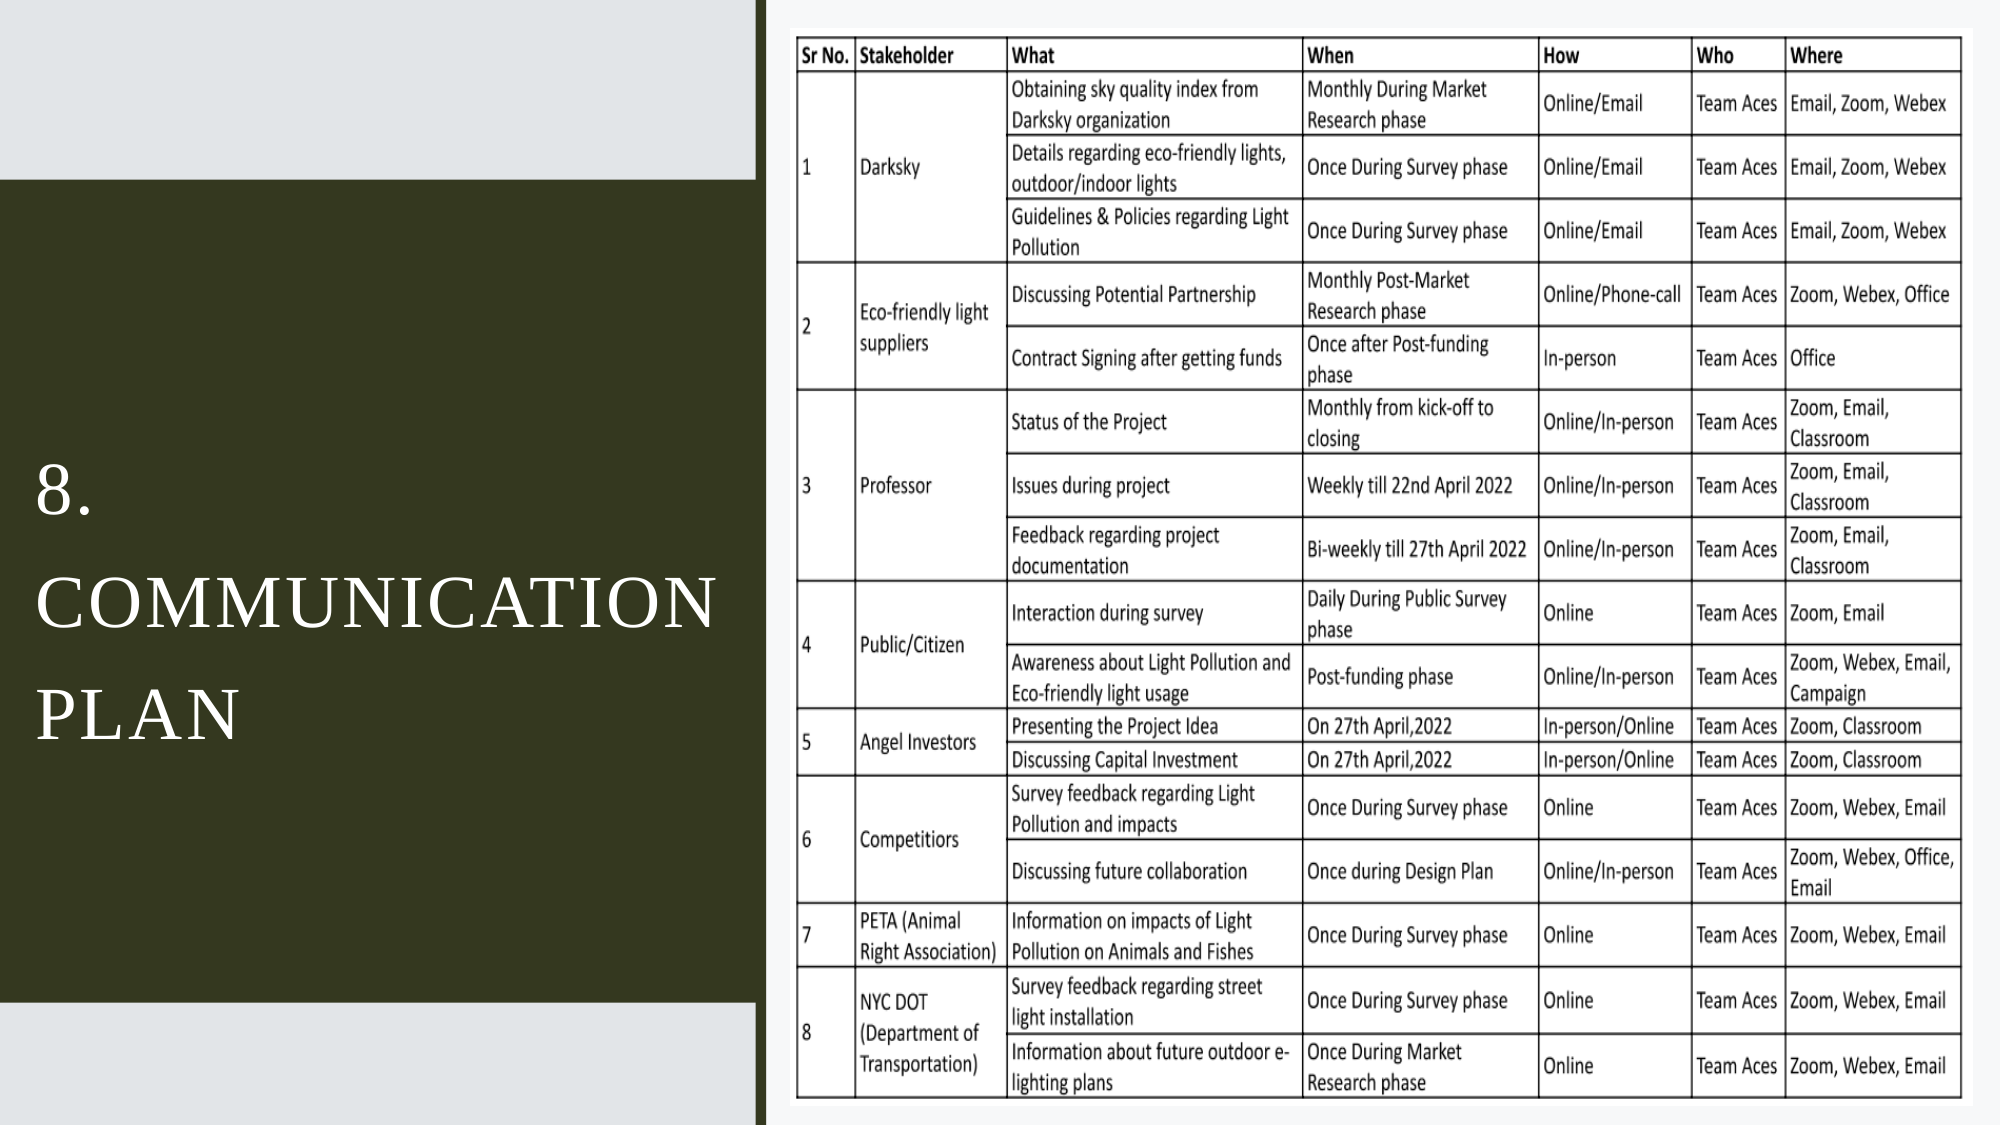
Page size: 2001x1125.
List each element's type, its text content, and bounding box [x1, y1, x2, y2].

text_box [0, 179, 755, 1004]
text_box [0, 0, 755, 179]
text_box [755, 0, 767, 1125]
text_box [0, 1004, 755, 1125]
text_box [767, 0, 2000, 1125]
title 8. Communication Plan [17, 355, 744, 770]
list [790, 28, 1973, 1107]
